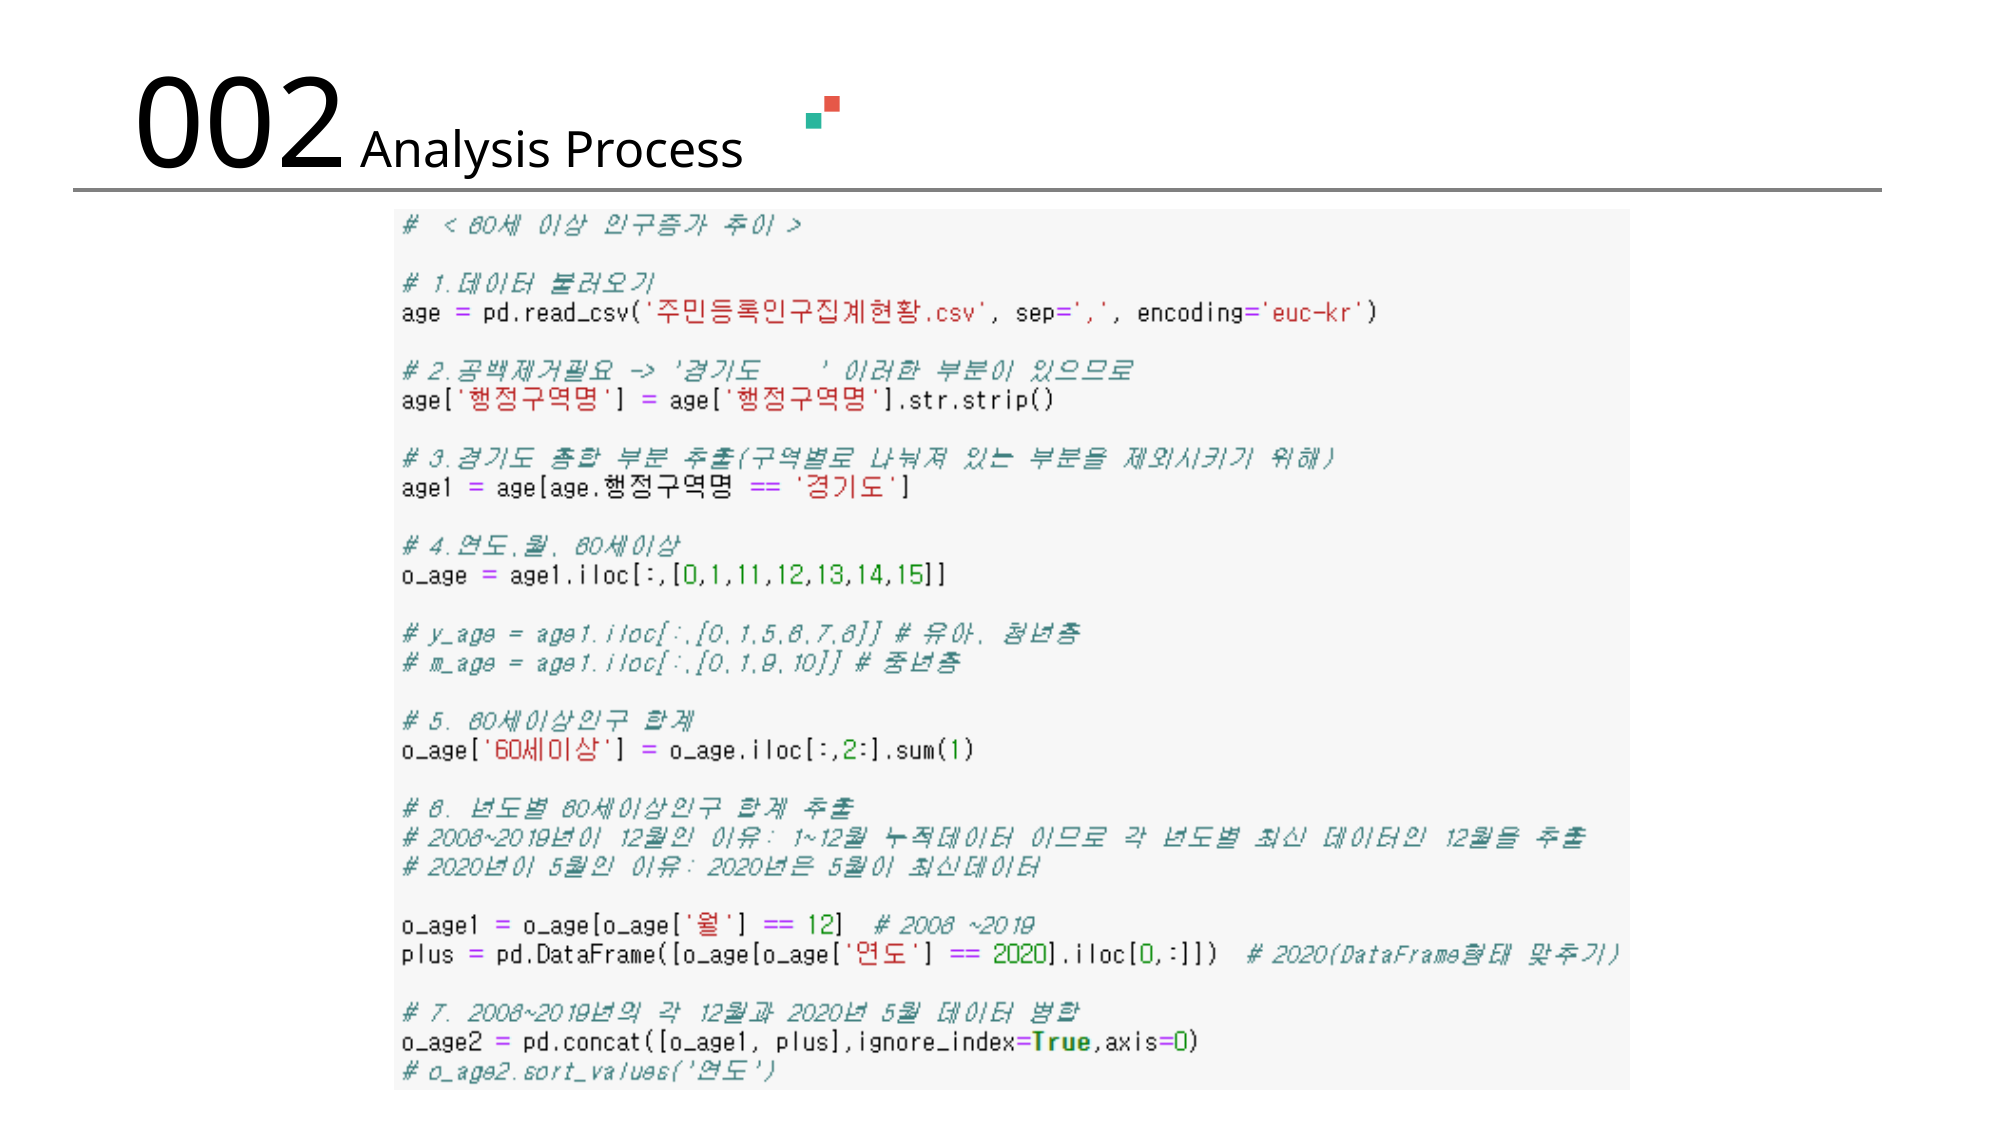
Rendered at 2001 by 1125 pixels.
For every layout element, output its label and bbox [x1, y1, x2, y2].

text_box [72, 34, 1880, 202]
picture [394, 209, 1630, 1091]
